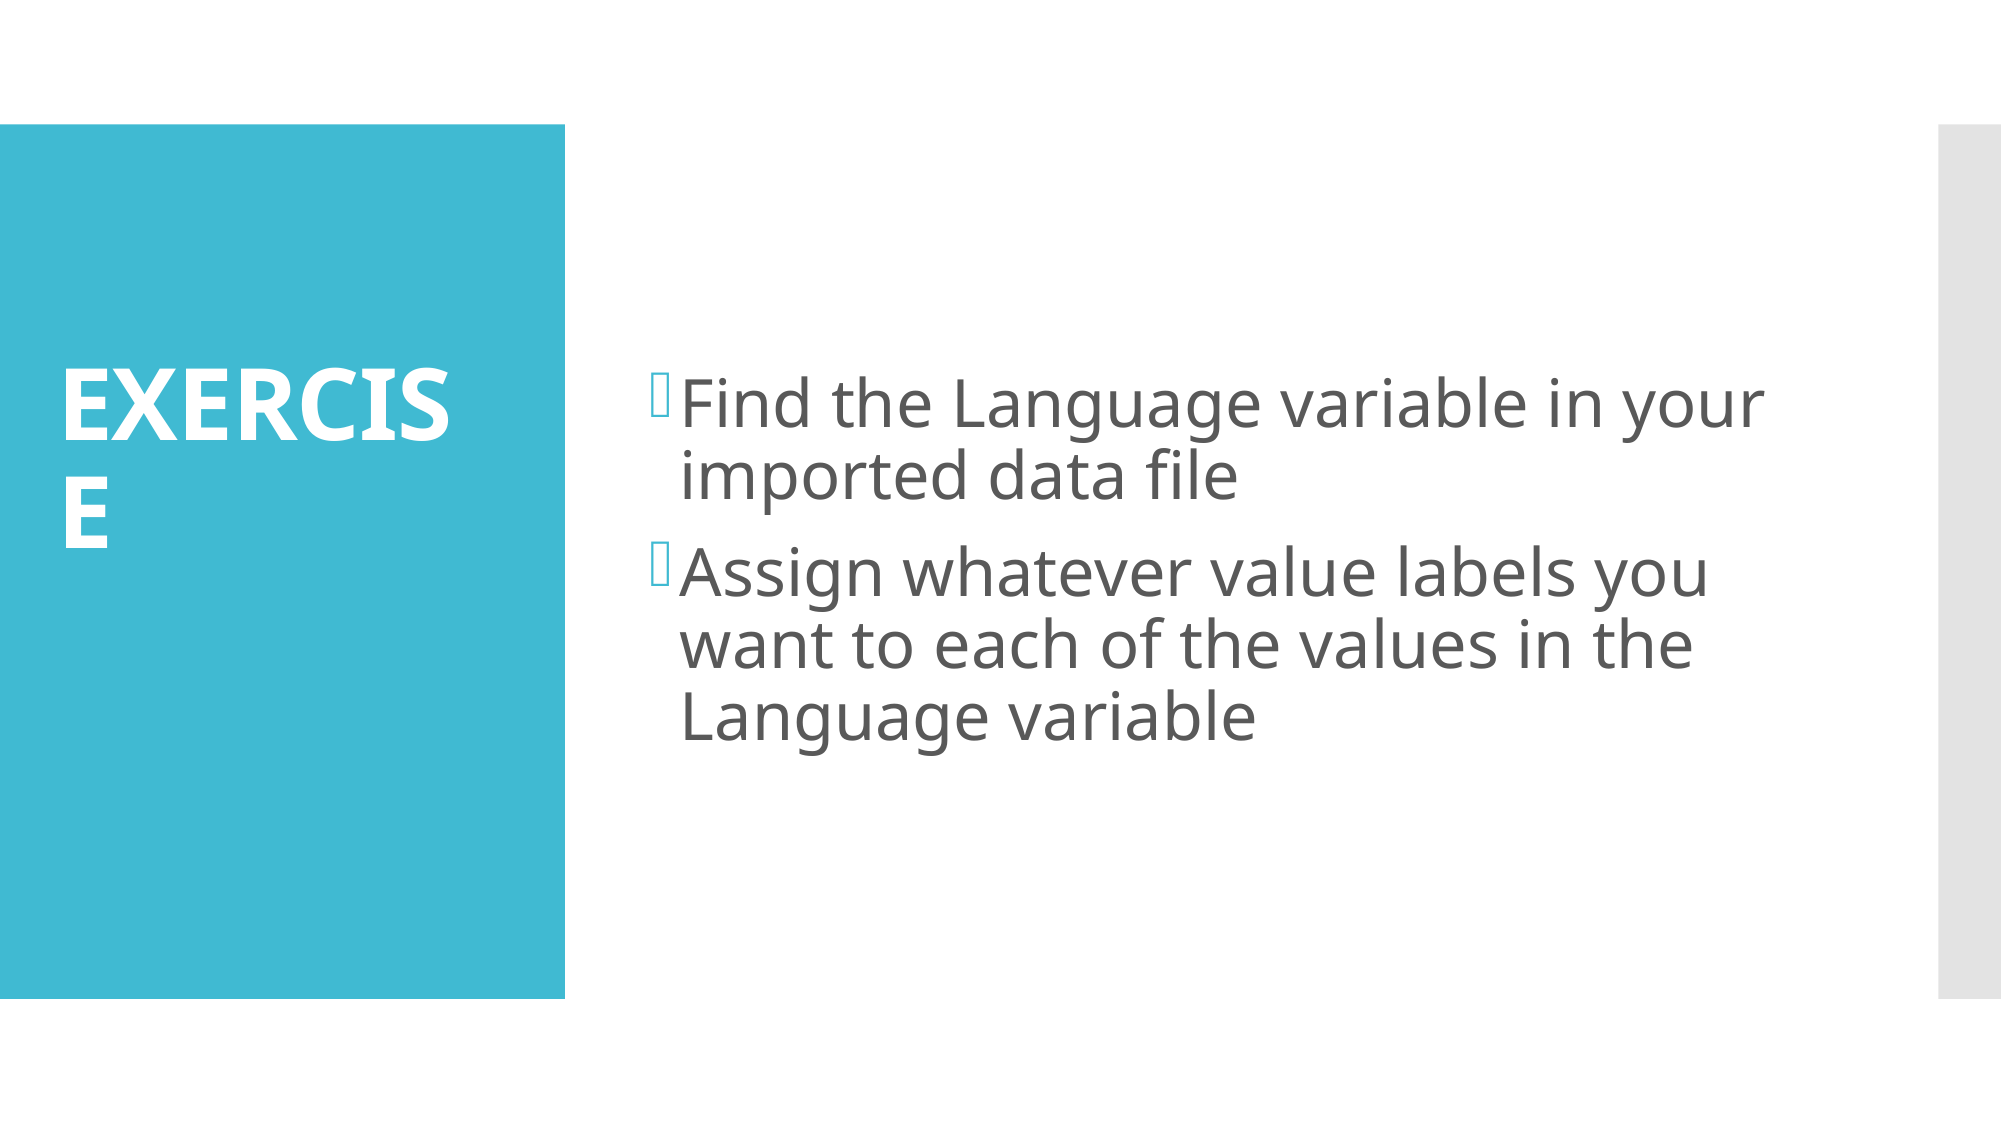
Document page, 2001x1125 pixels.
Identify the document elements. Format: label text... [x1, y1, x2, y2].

title EXERCISE [41, 187, 507, 578]
list Find the Language variable in your imported data file Assign whatever value labels you want to each of the values in the Language variable [634, 142, 1835, 983]
